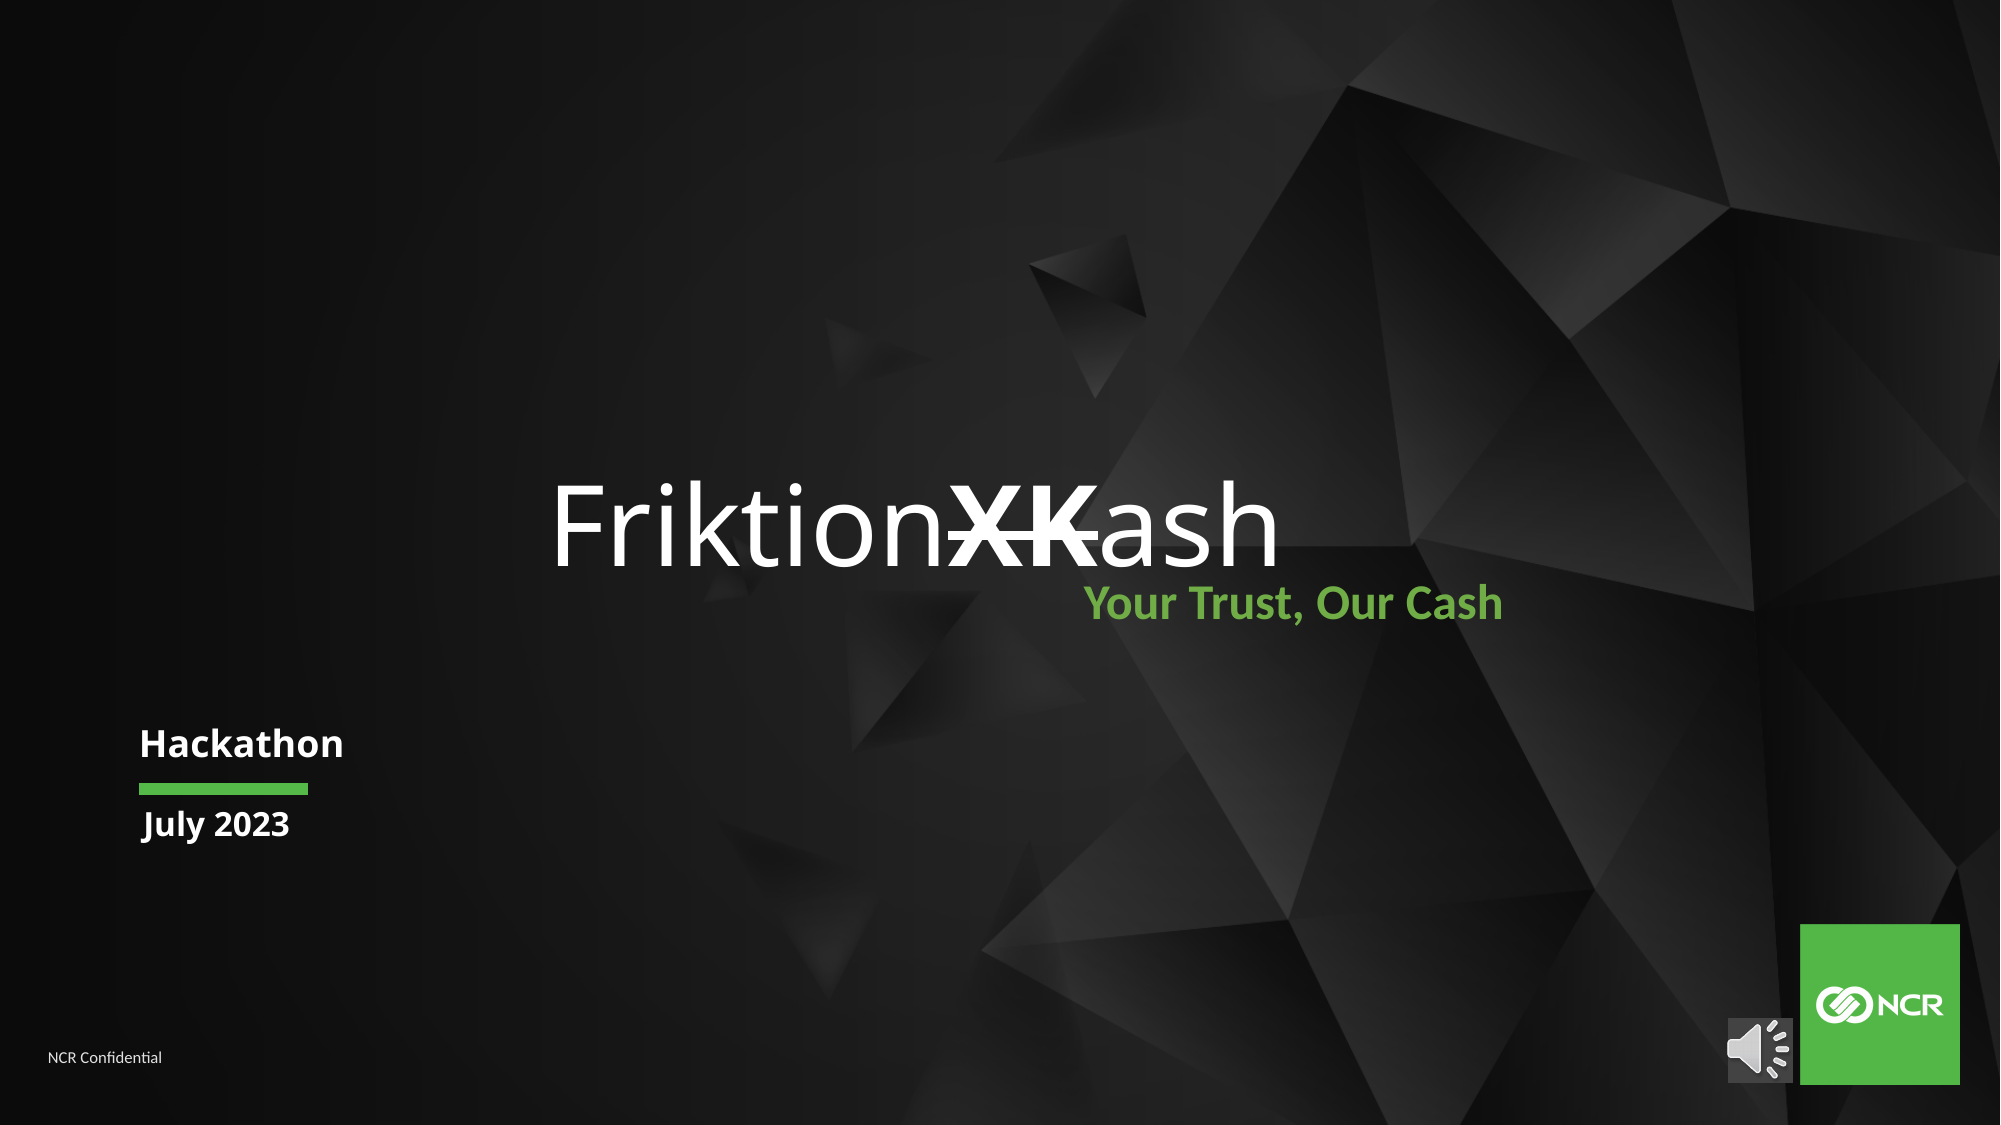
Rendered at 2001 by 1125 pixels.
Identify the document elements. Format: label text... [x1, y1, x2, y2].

footer NCR Confidential [47, 996, 249, 1118]
picture [0, 0, 2000, 1125]
list FriktionXKash [128, 358, 1724, 599]
list Hackathon [88, 719, 658, 794]
text_box Your Trust, Our Cash [1068, 562, 1531, 638]
text_box July 2023 [128, 795, 418, 851]
